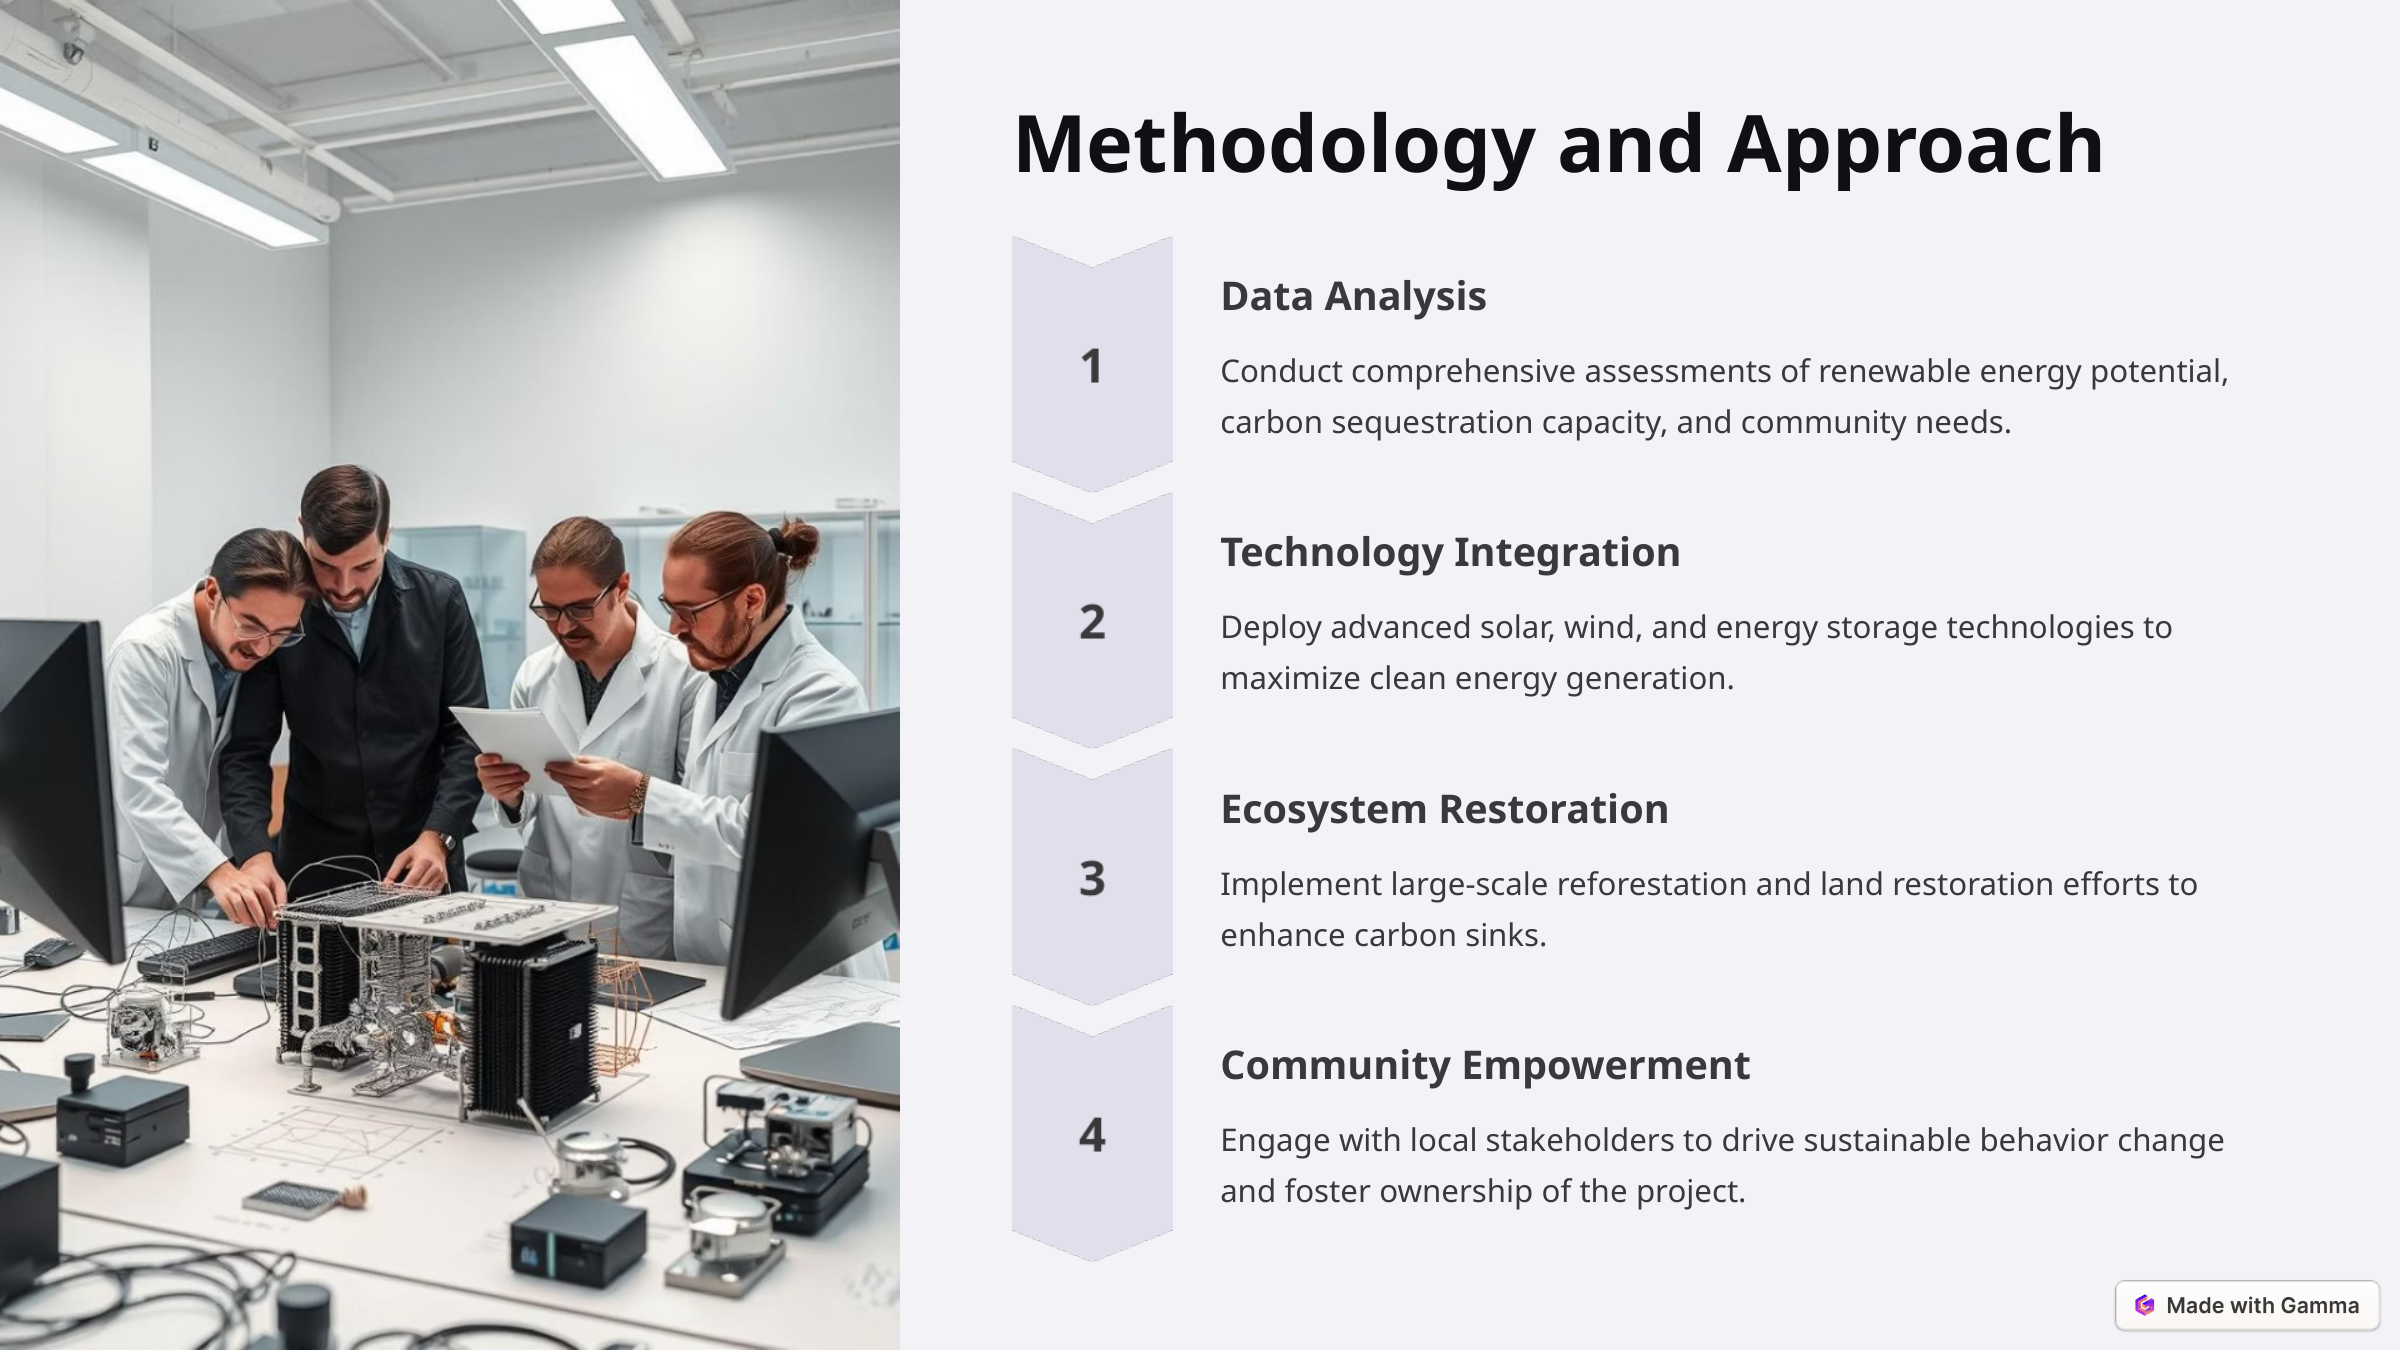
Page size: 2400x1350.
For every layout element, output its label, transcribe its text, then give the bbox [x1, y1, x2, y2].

text_box Ecosystem Restoration [1220, 781, 1641, 832]
text_box Methodology and Approach [1012, 88, 2026, 189]
text_box Data Analysis [1220, 268, 1621, 319]
picture [1012, 236, 1173, 1262]
text_box Community Empowerment [1220, 1037, 1721, 1088]
picture [2106, 1271, 2389, 1339]
text_box Engage with local stakeholders to drive sustainable behavior change and foster ownership of the project. [1220, 1106, 2288, 1210]
text_box Implement large-scale reforestation and land restoration efforts to enhance carbon sinks. [1220, 850, 2288, 953]
text_box Deploy advanced solar, wind, and energy storage technologies to maximize clean energy generation. [1220, 594, 2288, 697]
text_box Conduct comprehensive assessments of renewable energy potential, carbon sequestration capacity, and community needs. [1220, 337, 2288, 441]
picture [0, 0, 900, 1350]
text_box Technology Integration [1220, 524, 1651, 575]
